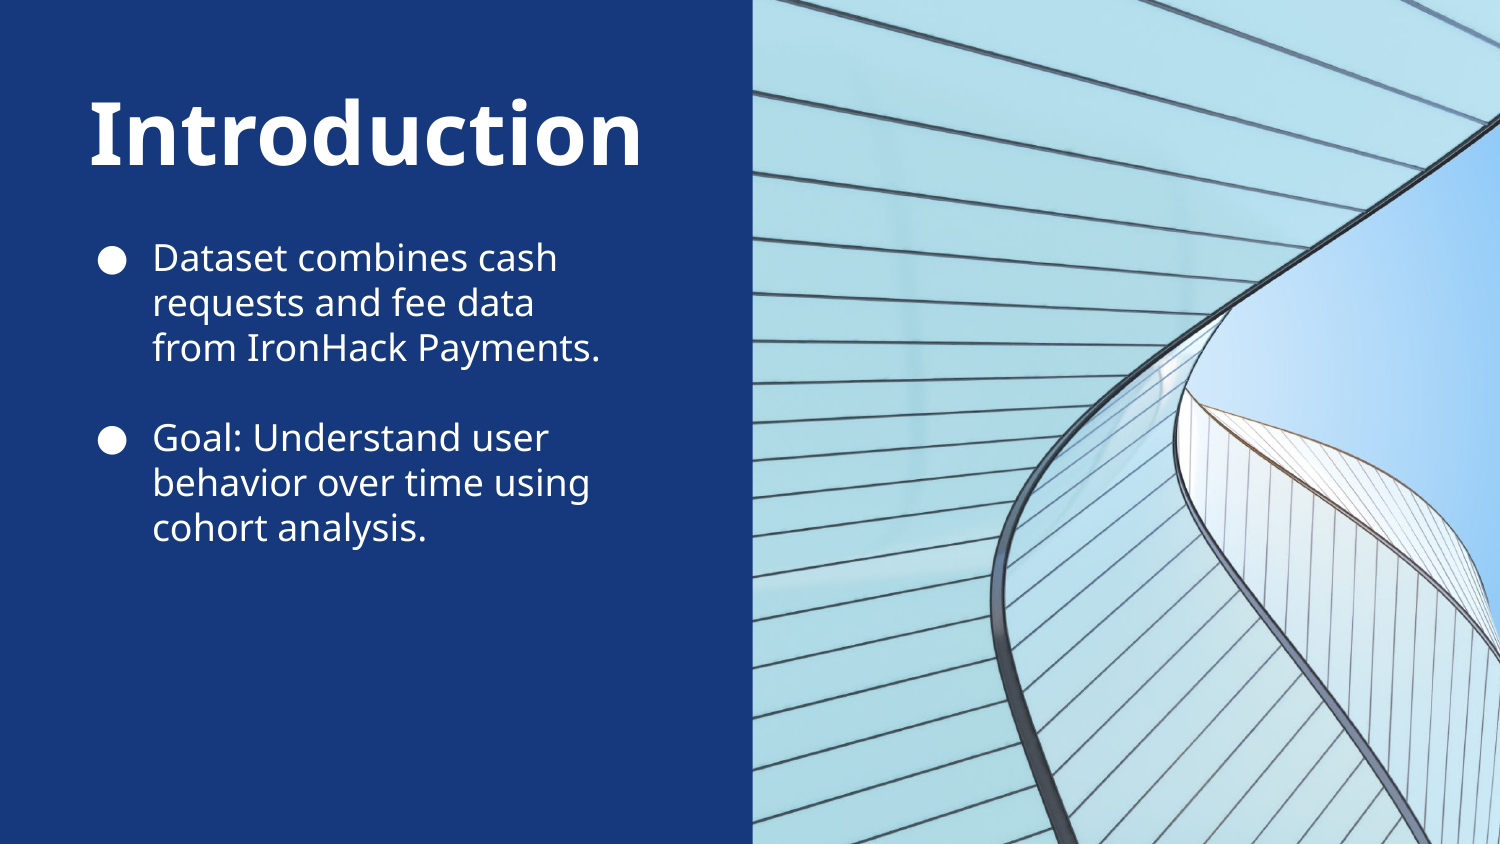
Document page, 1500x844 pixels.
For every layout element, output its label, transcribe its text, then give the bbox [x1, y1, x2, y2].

text_box Dataset combines cash requests and fee data from IronHack Payments. Goal: Understand user behavior over time using cohort analysis. [62, 218, 623, 574]
picture [752, 0, 1500, 844]
title Introduction [62, 57, 696, 198]
